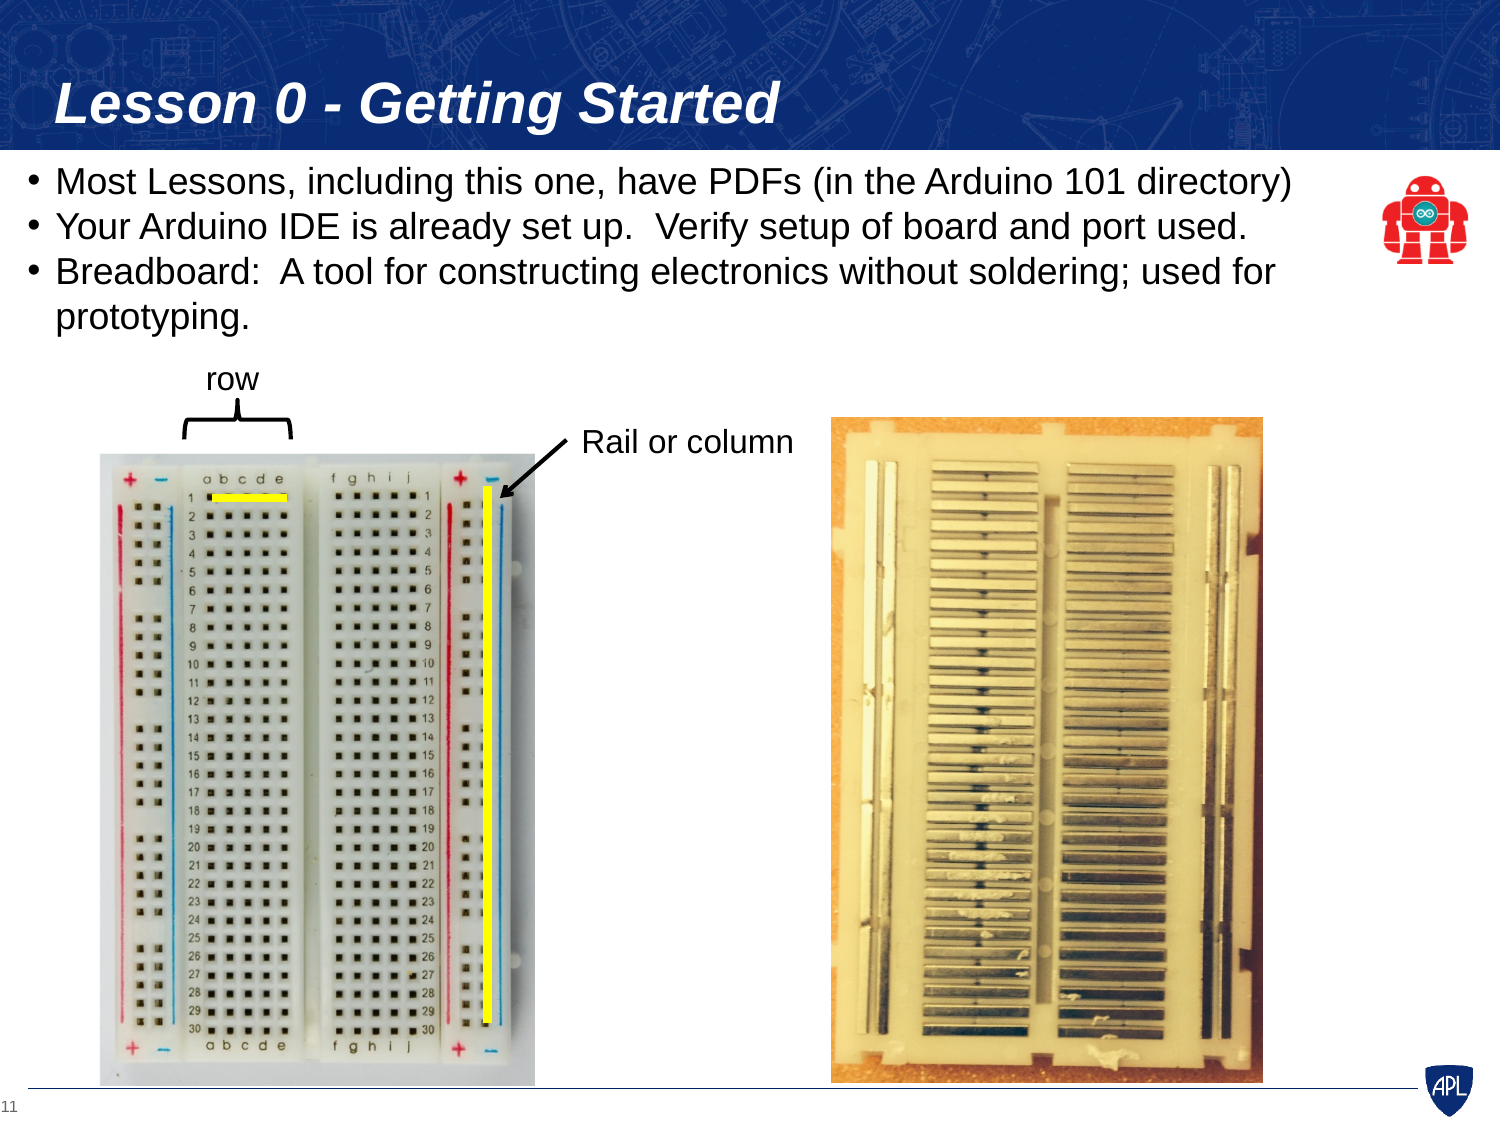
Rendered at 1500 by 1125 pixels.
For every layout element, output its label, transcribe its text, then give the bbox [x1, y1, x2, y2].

picture [1381, 174, 1469, 264]
picture [831, 416, 1263, 1083]
picture [1419, 1059, 1479, 1121]
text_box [499, 439, 566, 499]
text_box [183, 399, 292, 440]
text_box row [191, 349, 275, 405]
text_box Rail or column [566, 412, 810, 468]
title Lesson 0 - Getting Started [39, 11, 1478, 144]
picture [0, 0, 1500, 150]
text_box Most Lessons, including this one, have PDFs (in the Arduino 101 directory) Your Arduino IDE is already set up. Verify setup of board and port used. Breadboard: A tool for constructing electronics without soldering; used for prototyping. [12, 149, 1364, 445]
picture [1, 454, 634, 1086]
